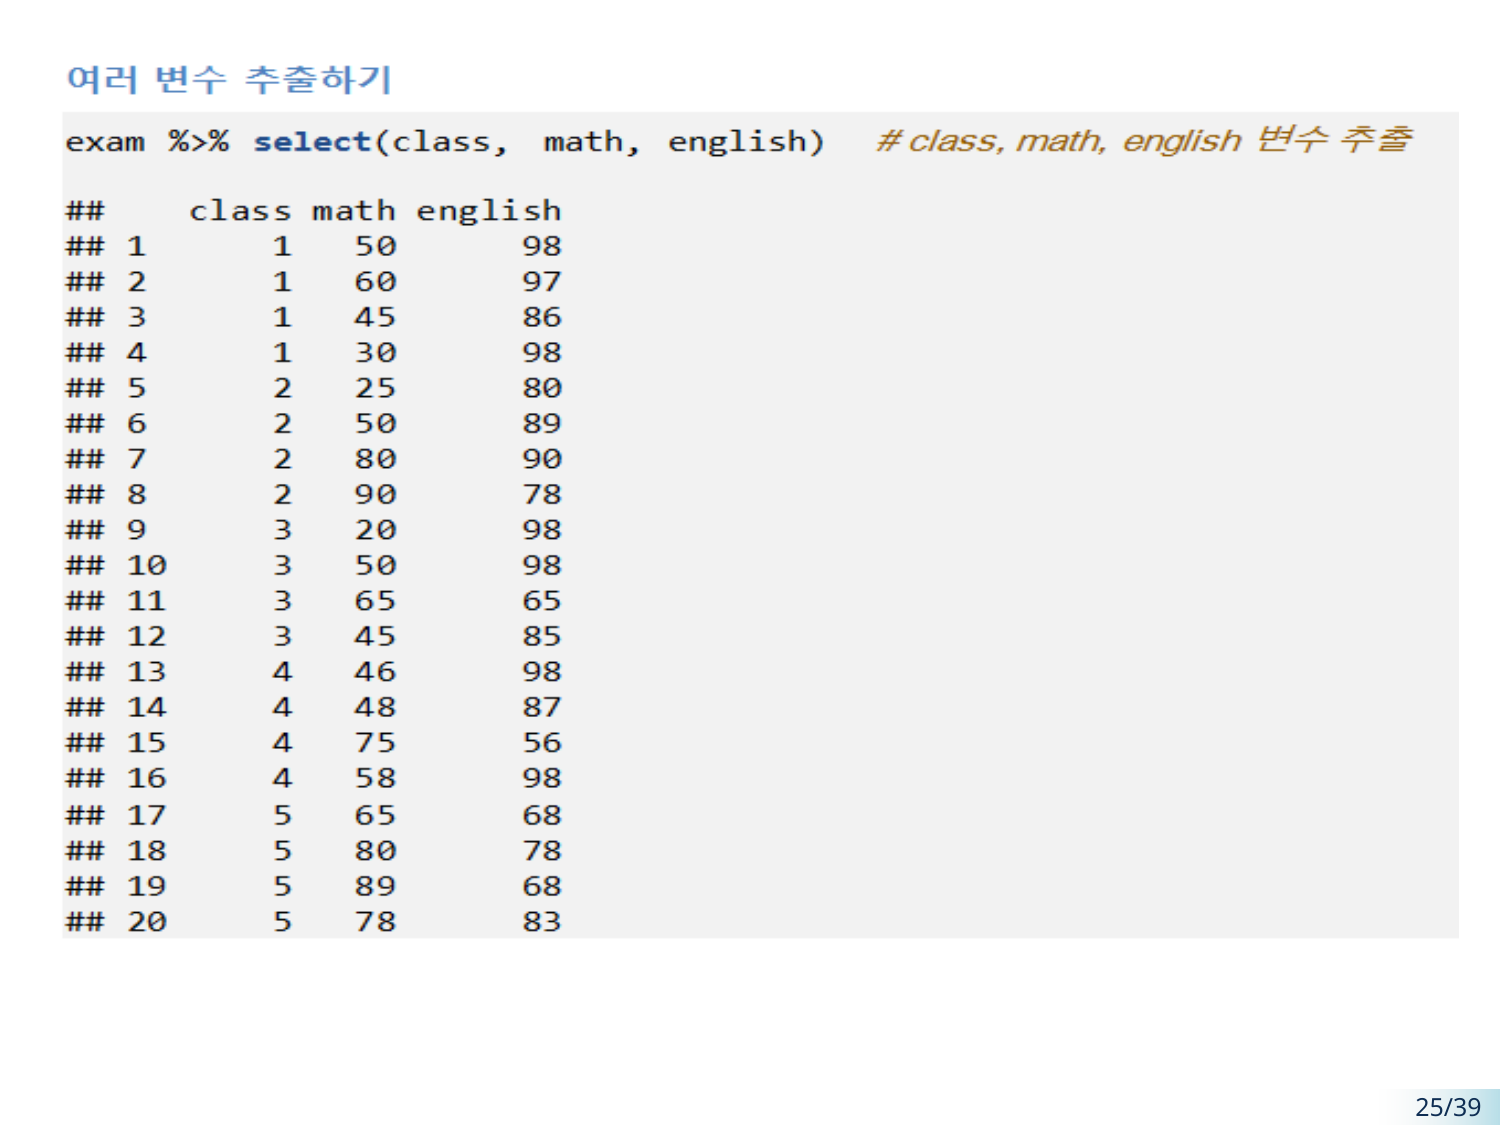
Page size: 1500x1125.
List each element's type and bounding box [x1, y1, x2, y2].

picture [41, 45, 1459, 967]
